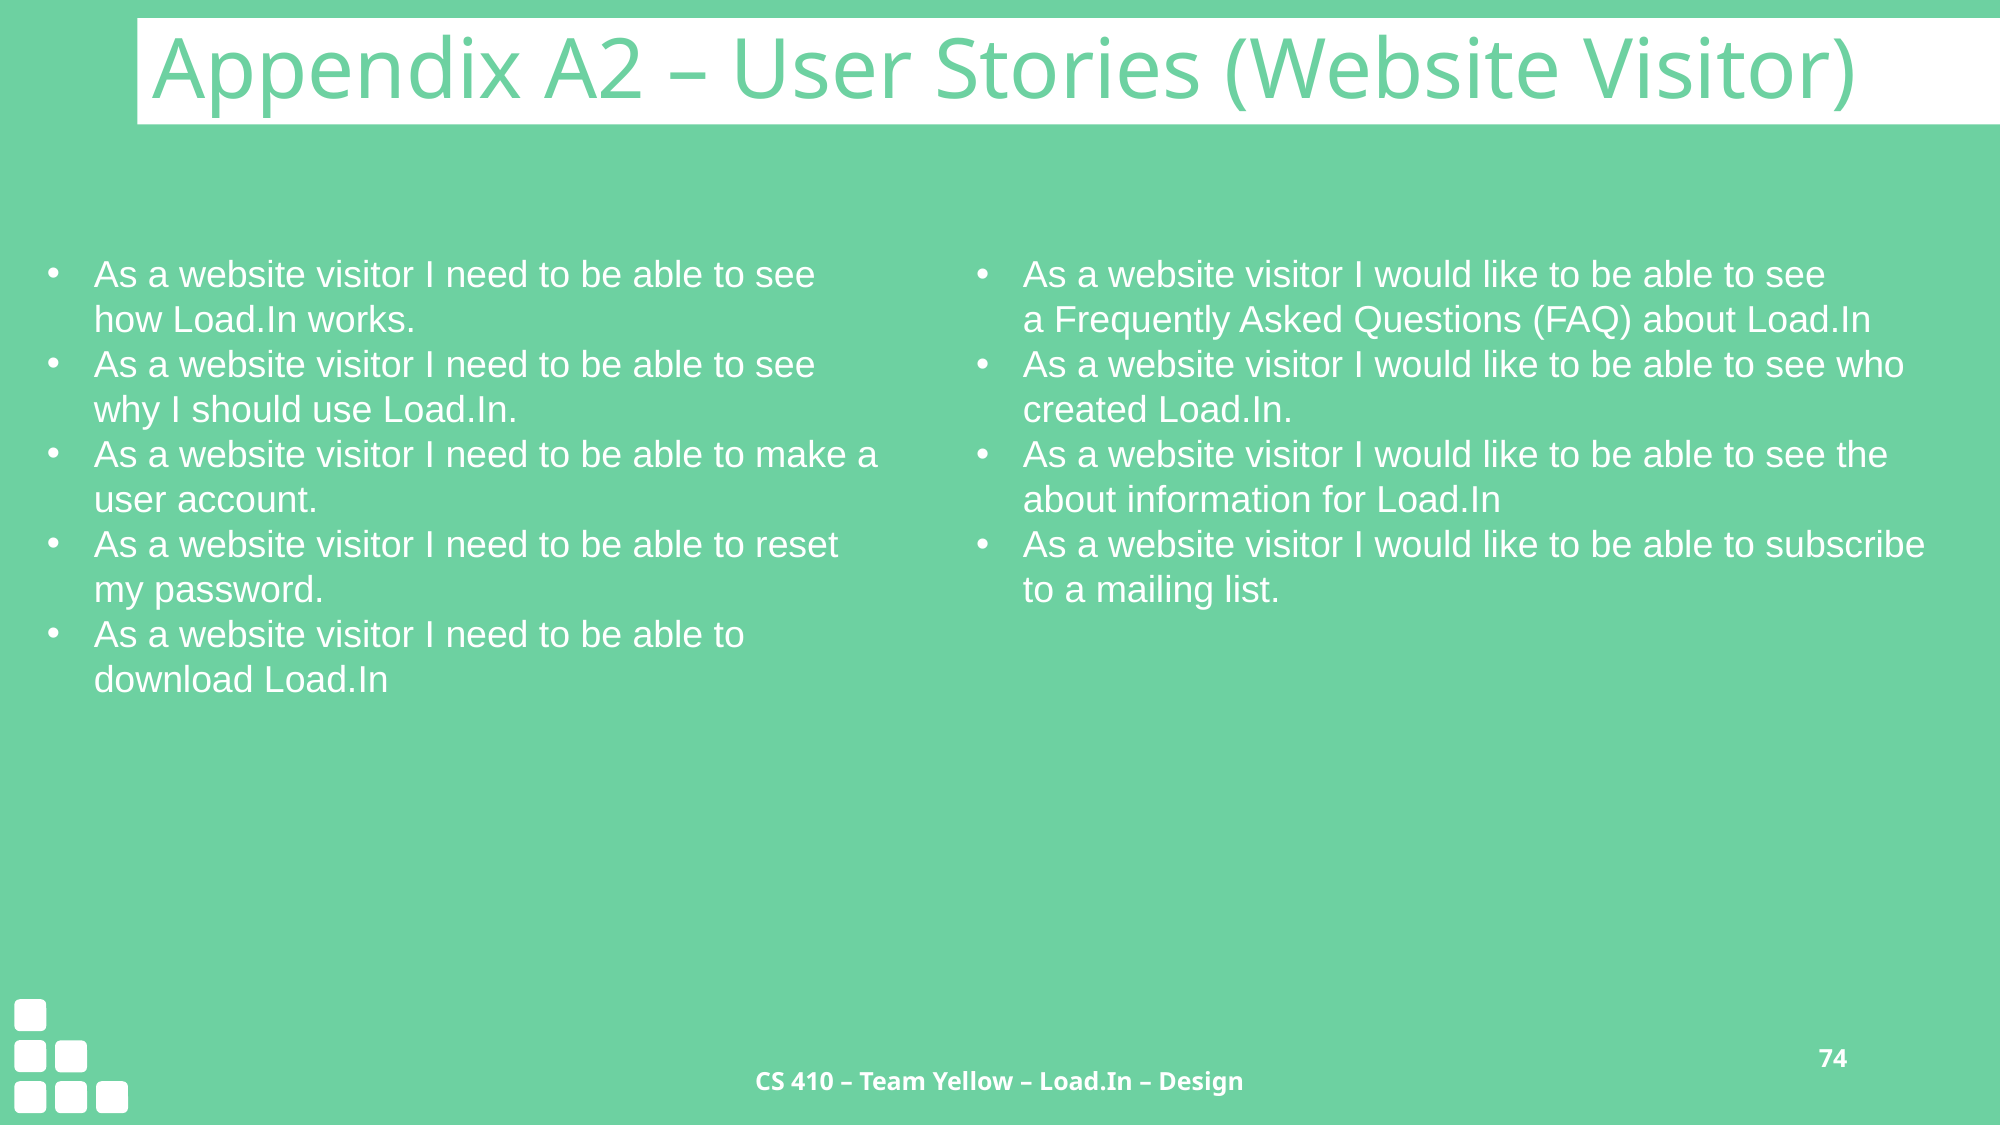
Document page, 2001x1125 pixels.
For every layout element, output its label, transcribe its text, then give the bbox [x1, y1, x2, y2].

text_box CS 410 – Team Yellow – Load.In – Design [662, 1035, 1338, 1125]
text_box As a website visitor I would like to be able to see a Frequently Asked Questions (FAQ) about Load.In As a website visitor I would like to be able to see who created Load.In. As a website visitor I would like to be able to see the about information for Load.In As a website visitor I would like to be able to subscribe to a mailing list. [960, 243, 1961, 618]
text_box 74 [1412, 1035, 1863, 1125]
text_box As a website visitor I need to be able to see how Load.In works. As a website visitor I need to be able to see why I should use Load.In. As a website visitor I need to be able to make a user account. As a website visitor I need to be able to reset my password. As a website visitor I need to be able to download Load.In [31, 242, 903, 888]
text_box Appendix A2 – User Stories (Website Visitor) [137, 18, 2000, 125]
